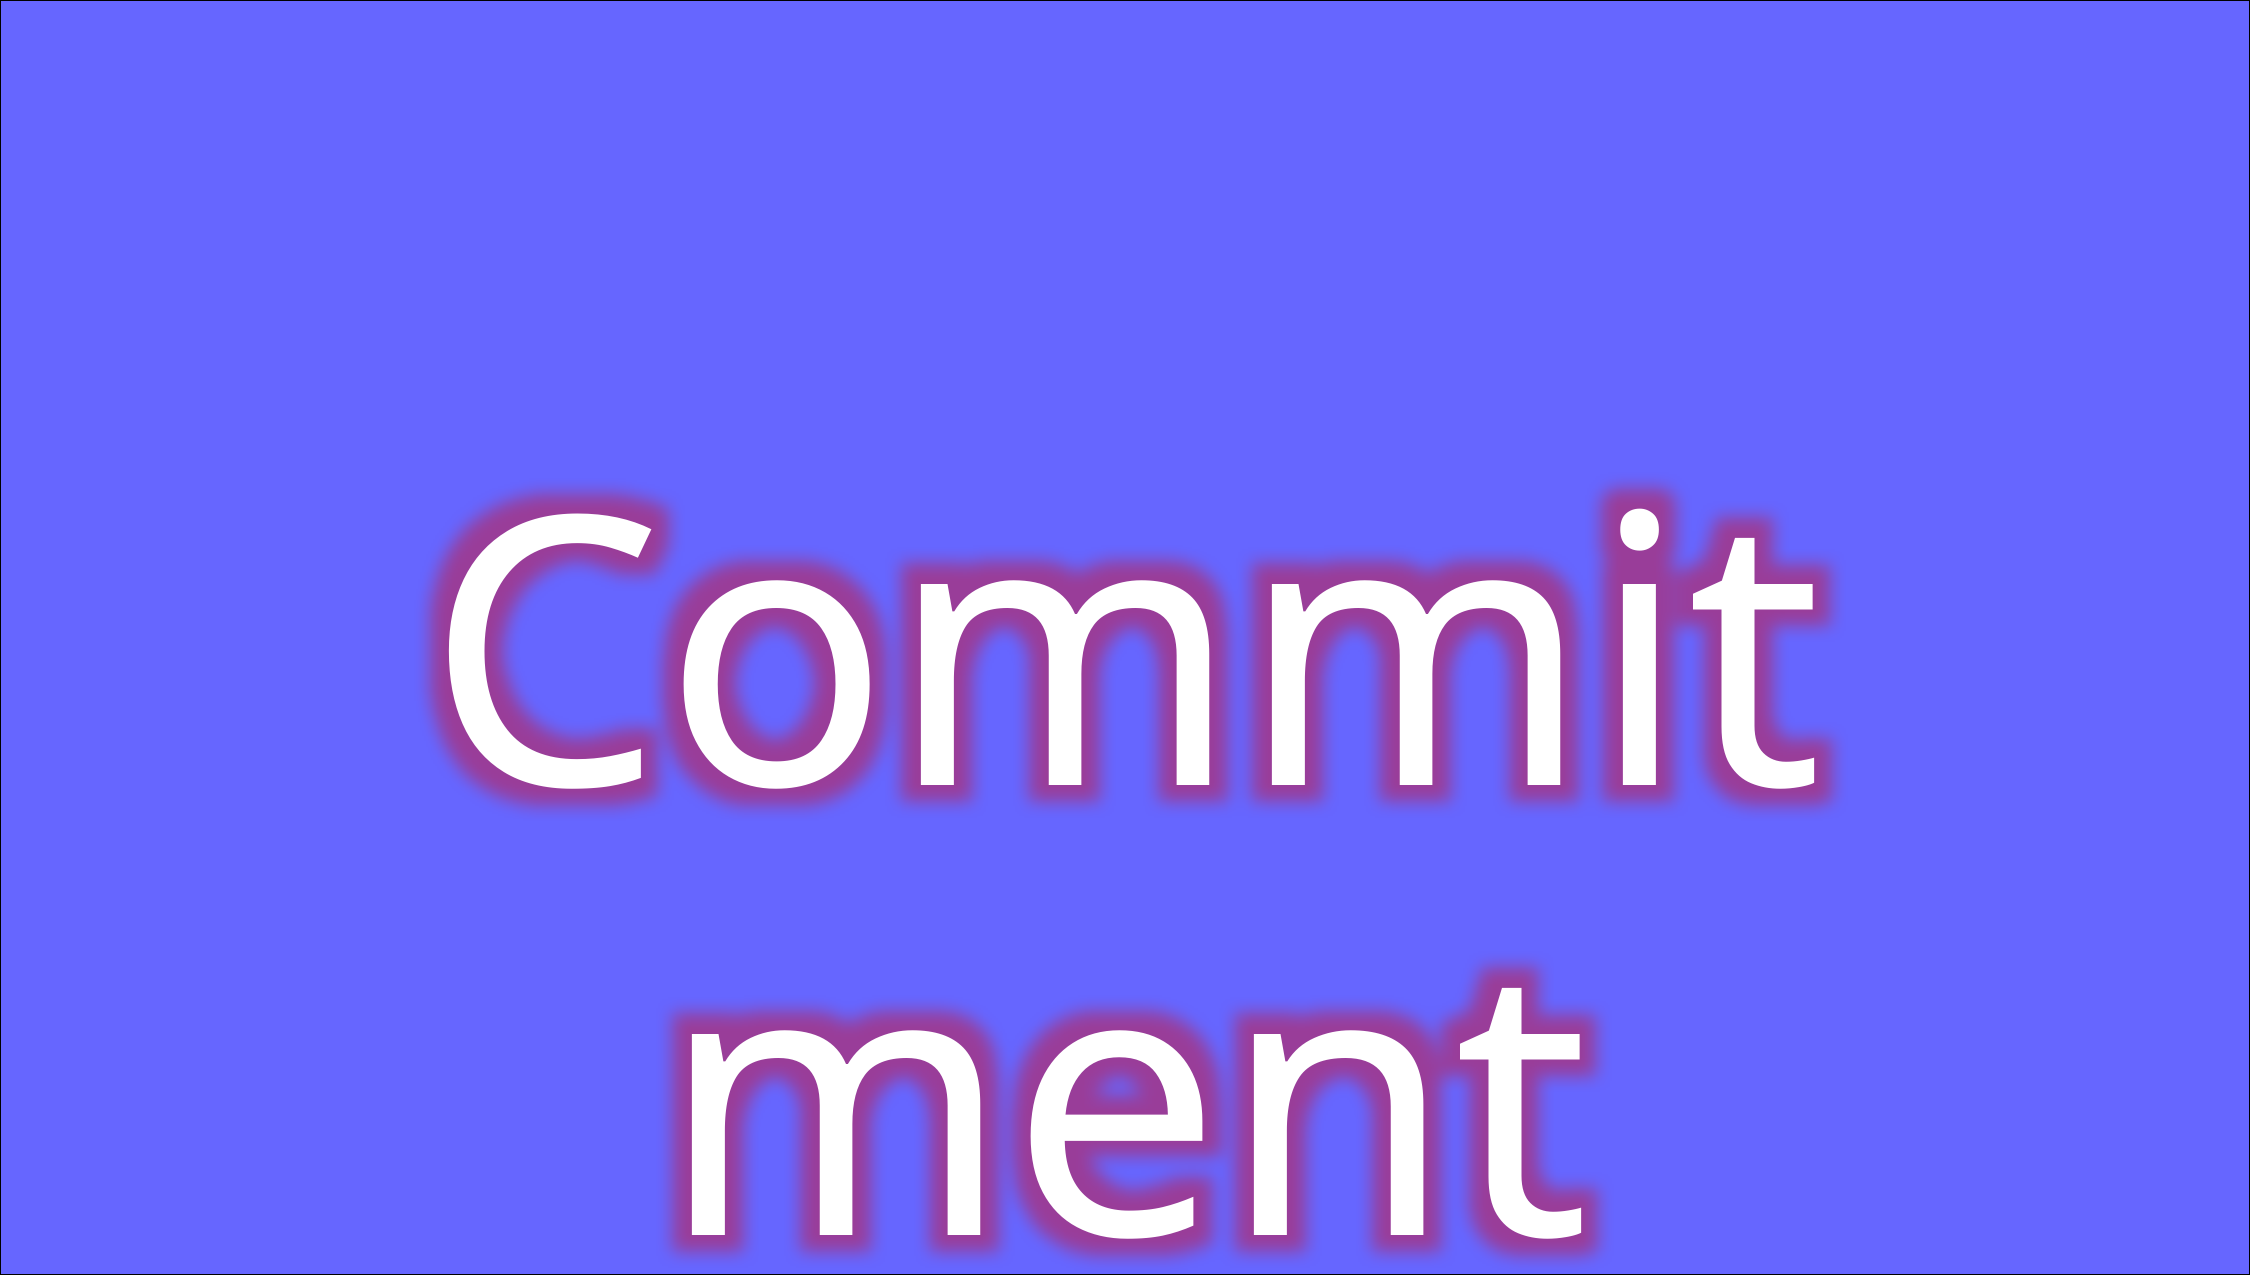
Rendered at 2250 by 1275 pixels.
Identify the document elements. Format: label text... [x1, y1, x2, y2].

text_box [0, 0, 2250, 1275]
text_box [219, 379, 2034, 1275]
text_box Commitment [243, 402, 2007, 1275]
